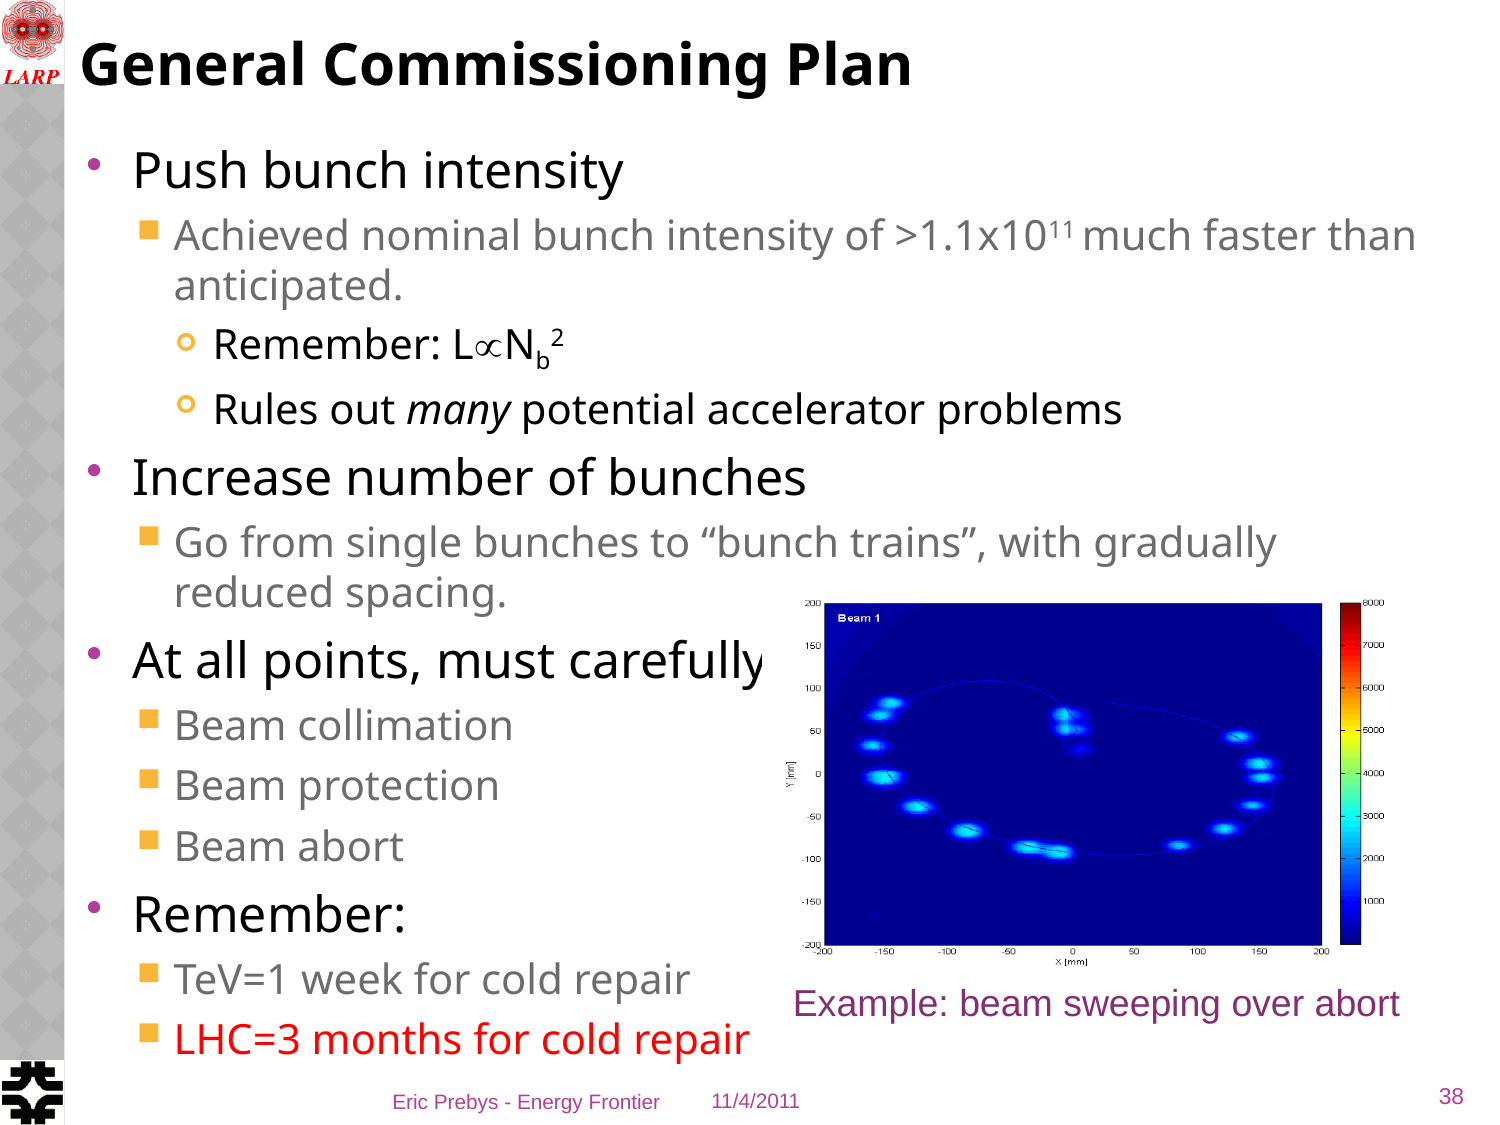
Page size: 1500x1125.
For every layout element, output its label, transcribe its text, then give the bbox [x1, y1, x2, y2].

picture [762, 587, 1406, 979]
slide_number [696, 1075, 1025, 1114]
text_box Example: beam sweeping over abort [775, 971, 1418, 1032]
picture [0, 0, 64, 84]
footer Eric Prebys - Energy Frontier [75, 1075, 675, 1114]
slide_number 38 [1367, 1071, 1465, 1110]
title General Commissioning Plan [72, 24, 1428, 98]
picture [0, 1060, 64, 1125]
list Push bunch intensity Achieved nominal bunch intensity of >1.1x1011 much faster than anticipated. Remember: LNb2 Rules out many potential accelerator problems Increase number of bunches Go from single bunches to “bunch trains”, with gradually reduced spacing. At all points, must carefully verify Beam collimation Beam protection Beam abort Remember: TeV=1 week for cold repair LHC=3 months for cold repair [72, 131, 1444, 689]
slide_number 45 [0, 0, 65, 1125]
